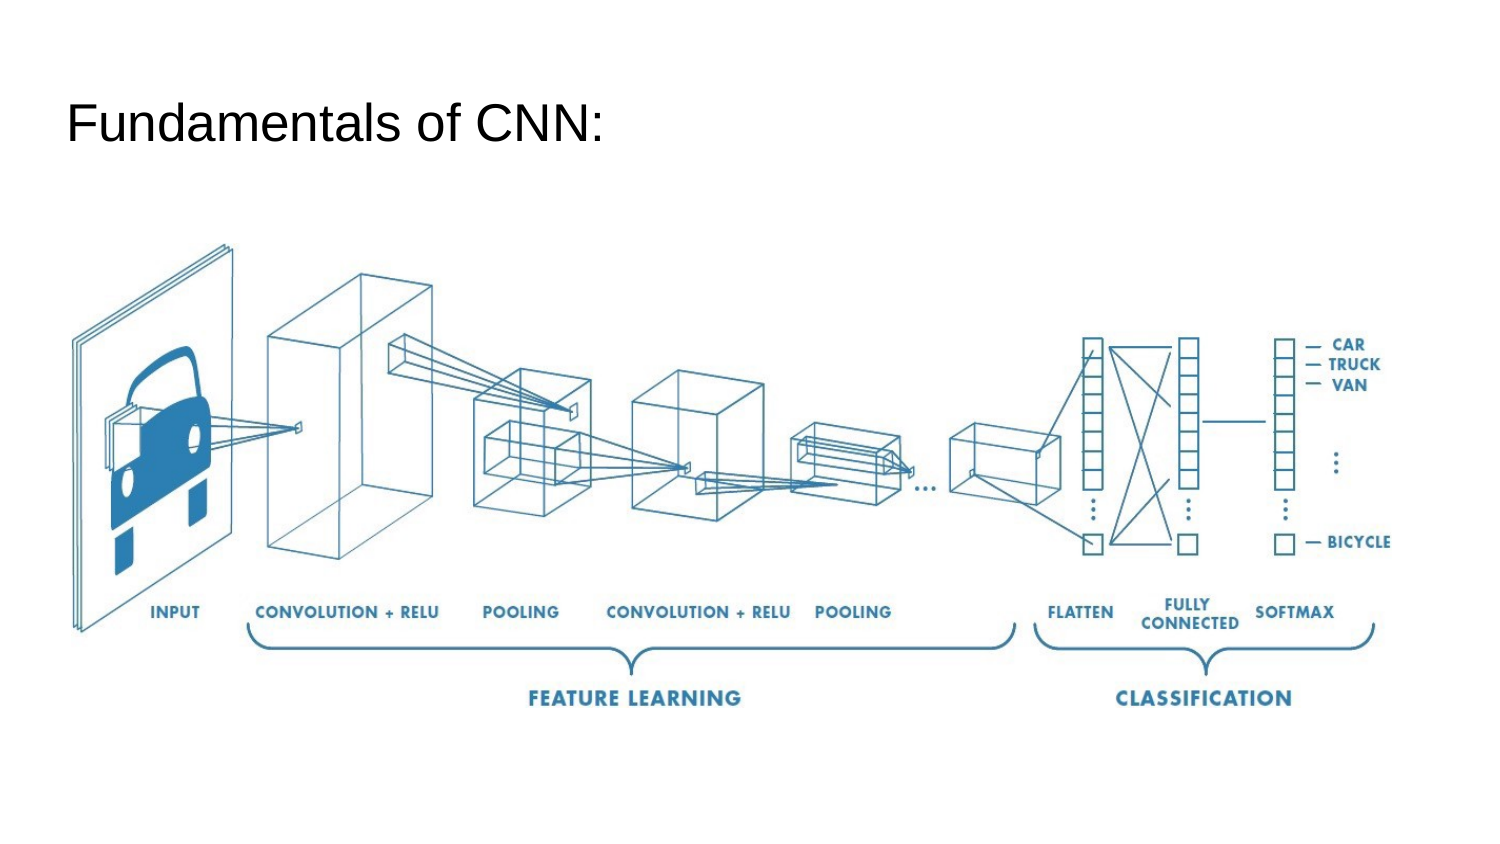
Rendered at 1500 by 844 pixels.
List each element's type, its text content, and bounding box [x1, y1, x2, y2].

title Fundamentals of CNN: [51, 72, 1449, 167]
picture [71, 243, 1392, 709]
